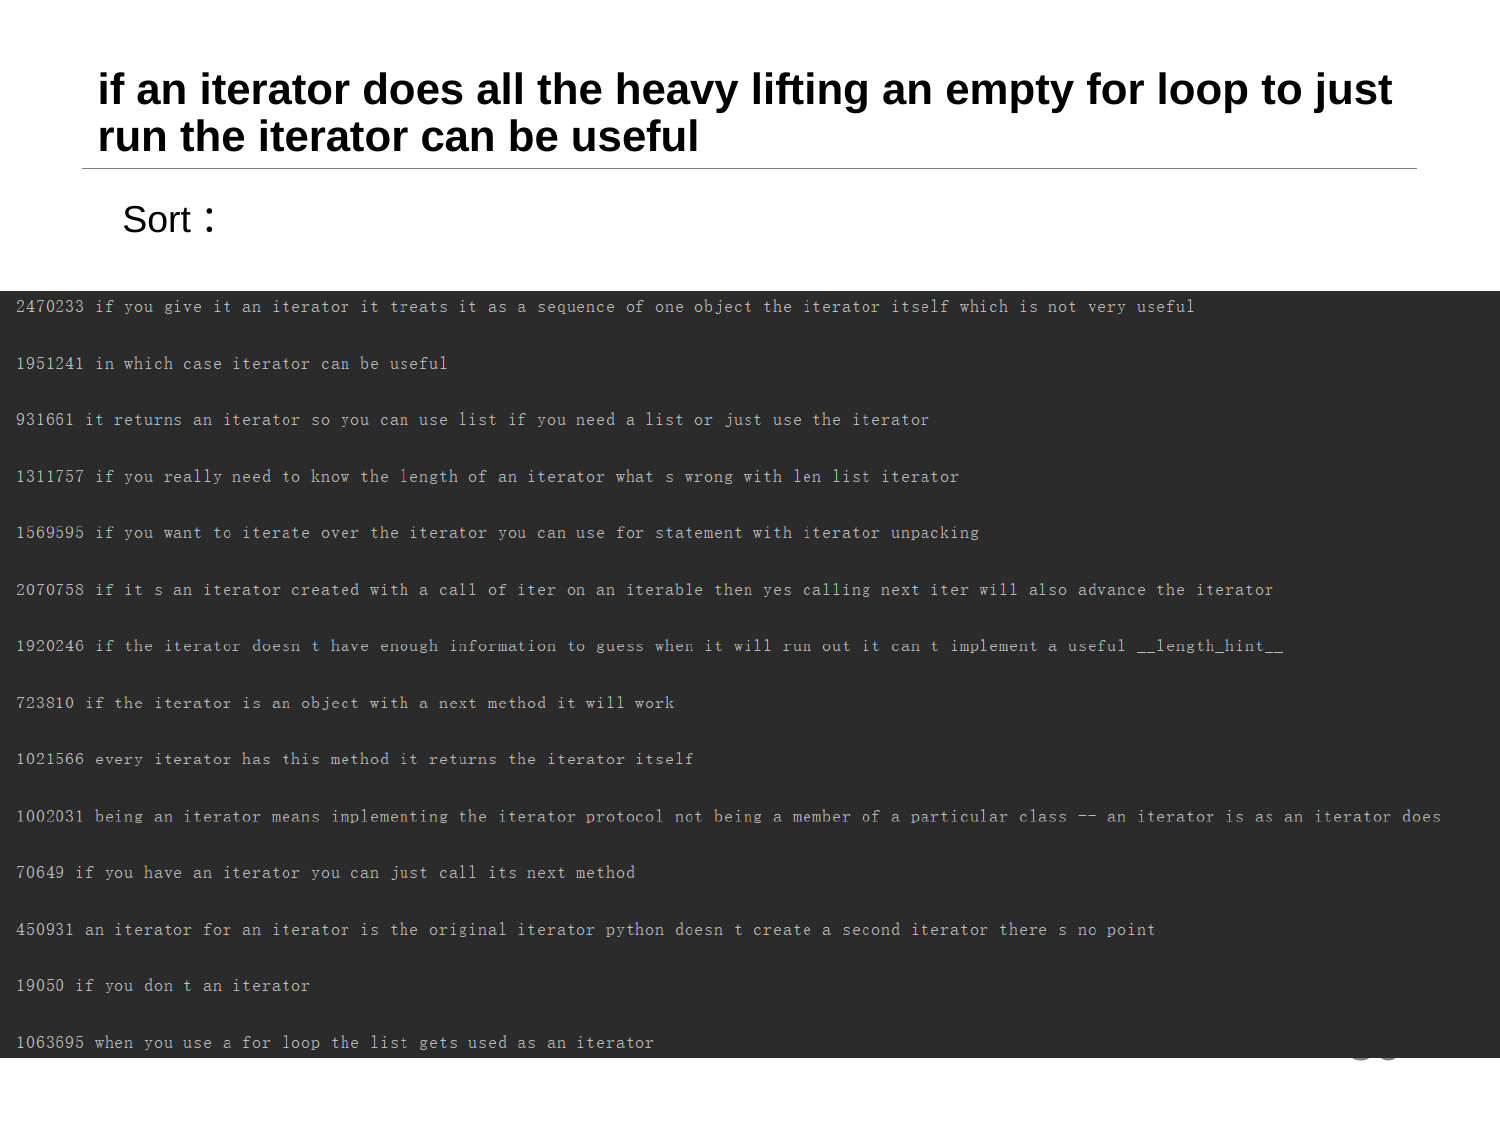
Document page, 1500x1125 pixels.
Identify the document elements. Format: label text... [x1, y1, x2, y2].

picture [0, 291, 1500, 1058]
text_box Sort： [107, 187, 787, 248]
title if an iterator does all the heavy lifting an empty for loop to just run the iterator can be useful [82, 0, 1418, 169]
